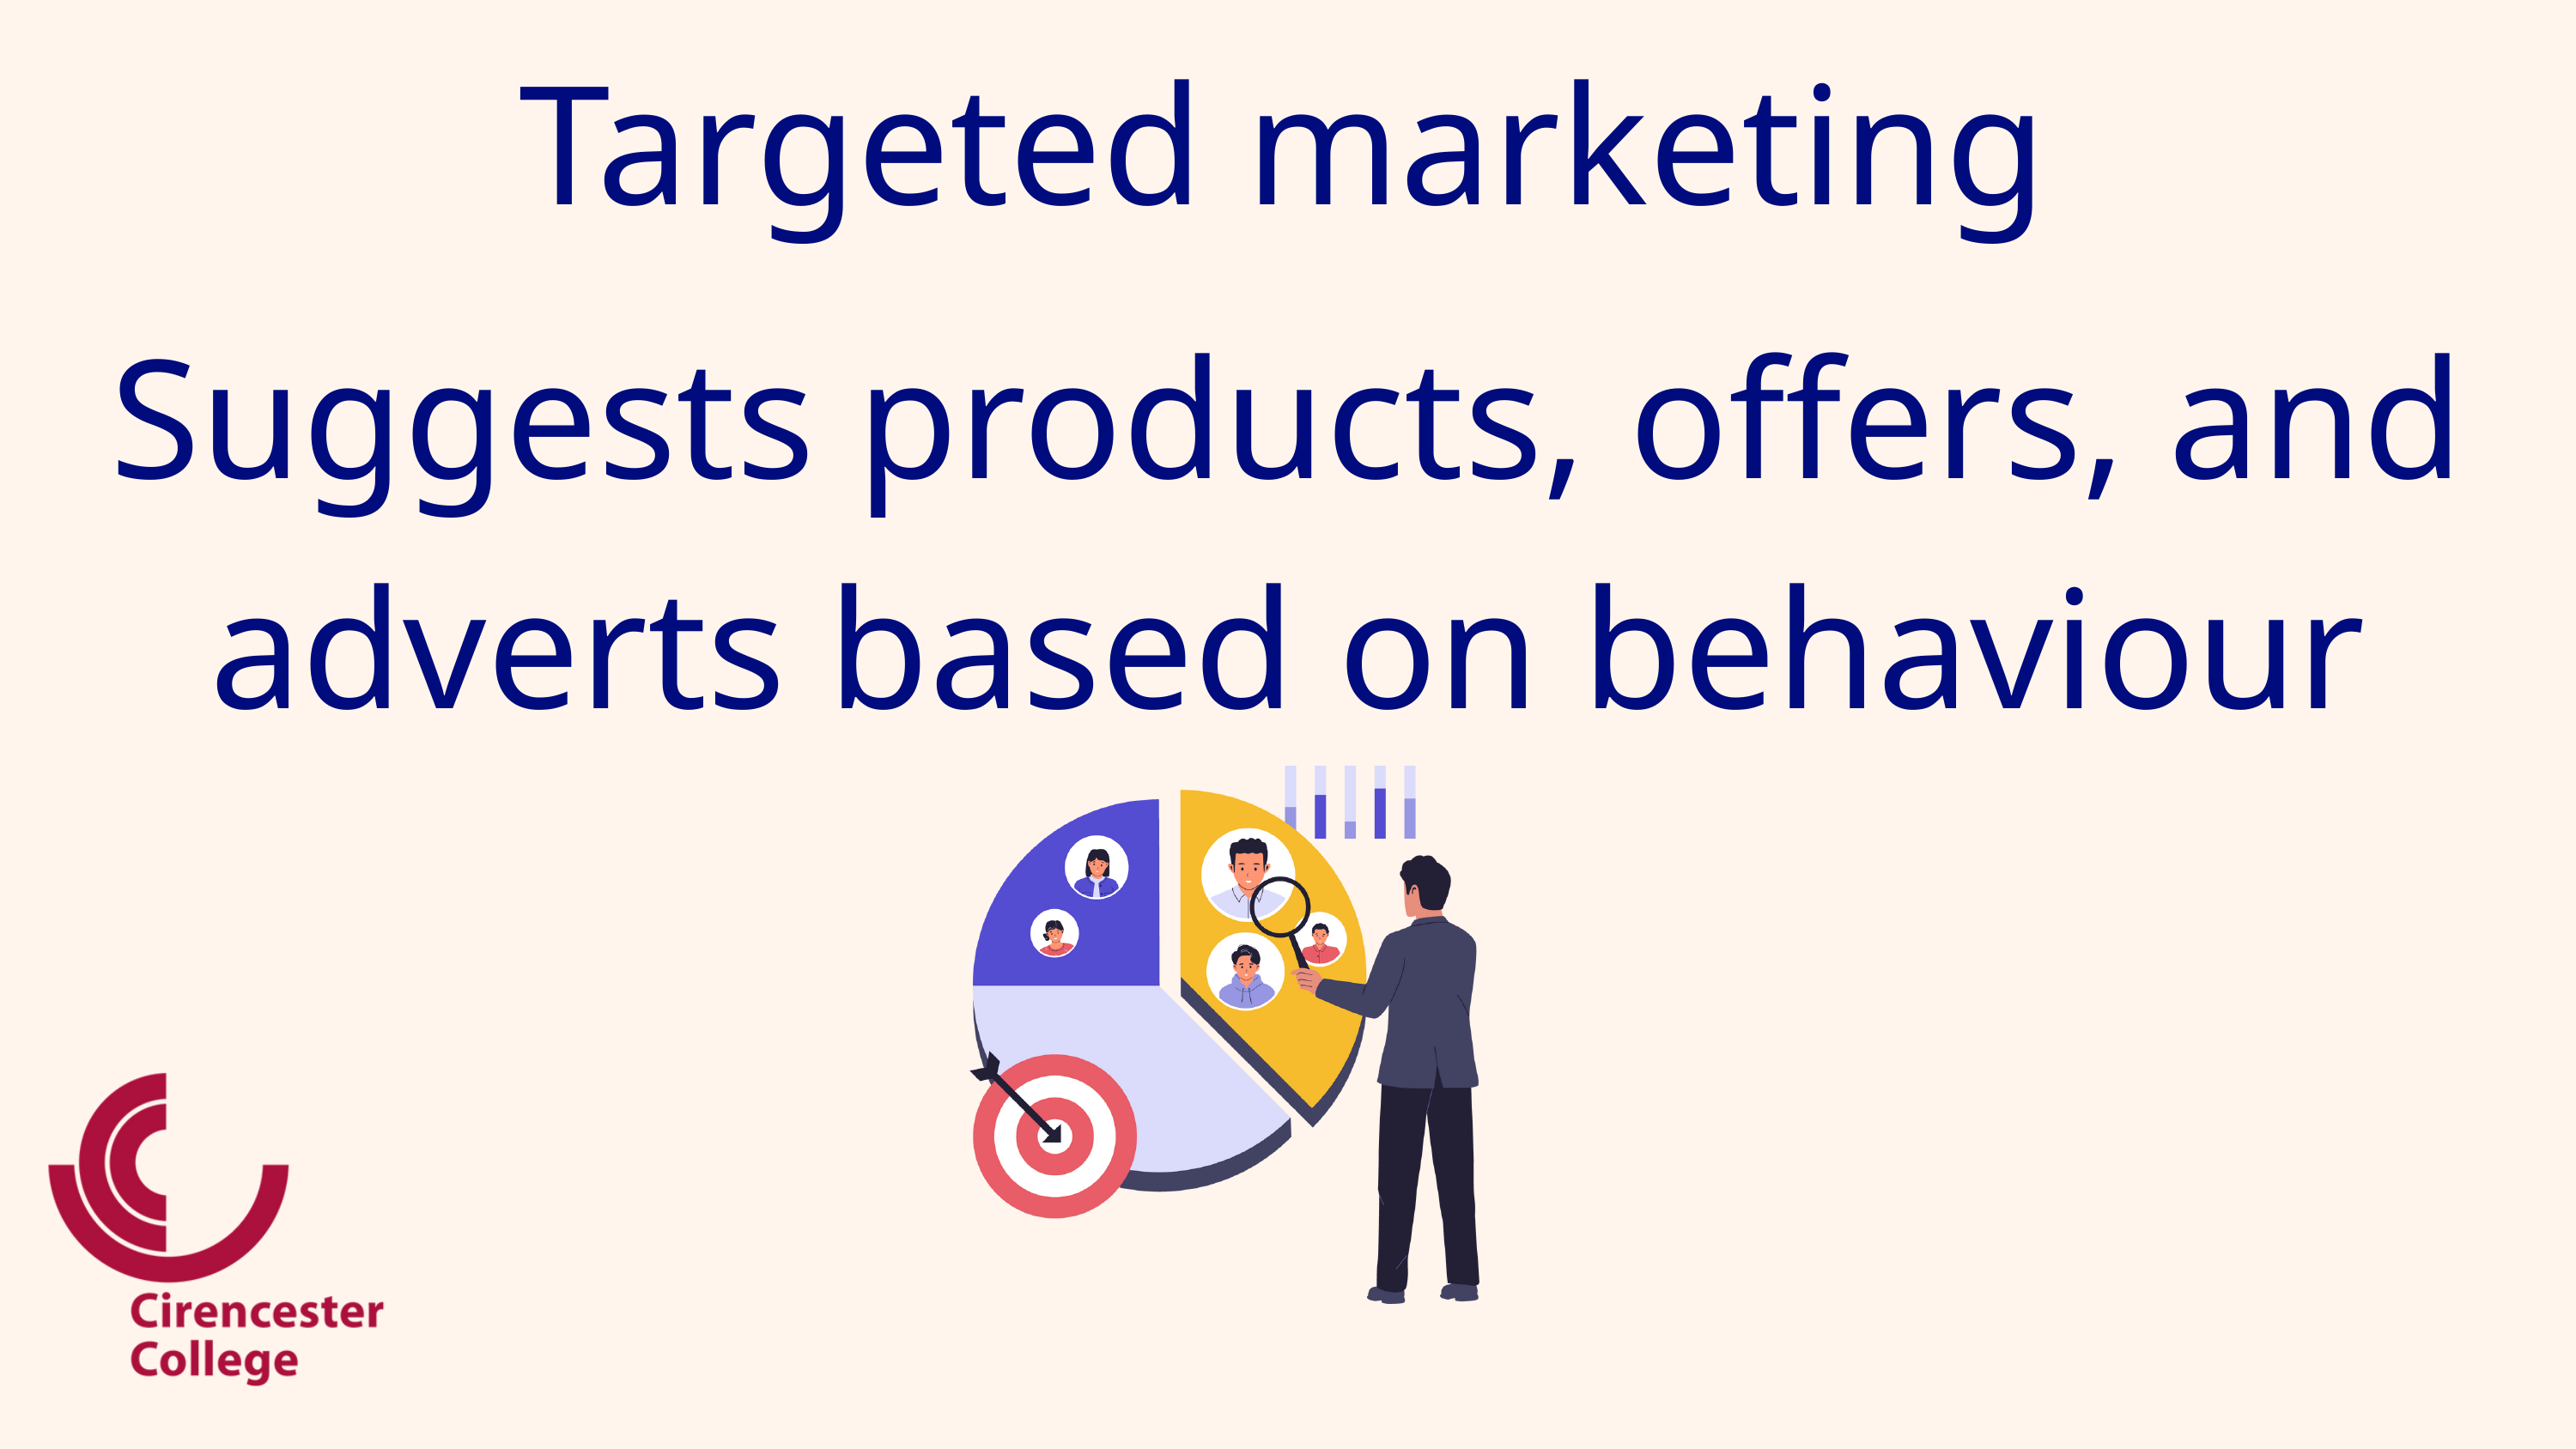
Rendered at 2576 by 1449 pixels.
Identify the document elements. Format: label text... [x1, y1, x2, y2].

text_box [969, 766, 1479, 1304]
text_box Suggests products, offers, and adverts based on behaviour [0, 281, 2576, 743]
text_box [34, 1049, 398, 1413]
text_box Targeted marketing [494, 7, 2073, 238]
